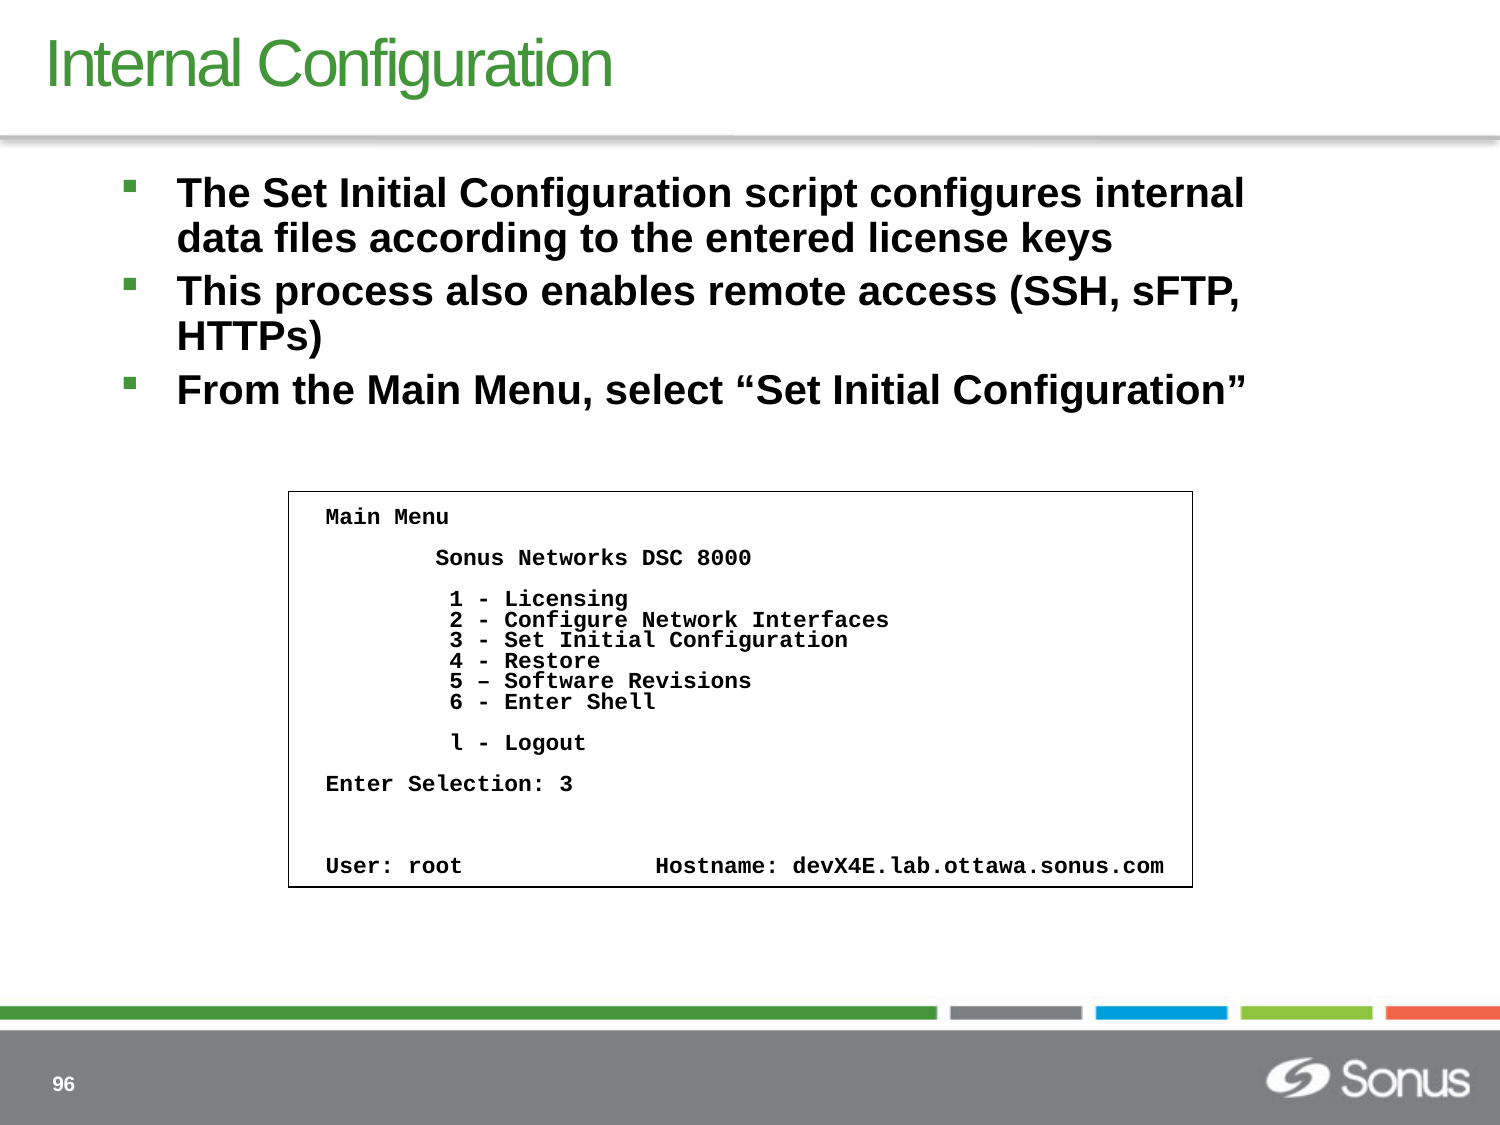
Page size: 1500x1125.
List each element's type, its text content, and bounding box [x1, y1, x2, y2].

list The Set Initial Configuration script configures internal data files according to the entered license keys This process also enables remote access (SSH, sFTP, HTTPs) From the Main Menu, select “Set Initial Configuration” [105, 164, 1311, 427]
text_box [288, 491, 1193, 912]
title Internal Configuration [29, 24, 1471, 105]
picture [0, 140, 1500, 1125]
picture [0, 0, 1500, 135]
